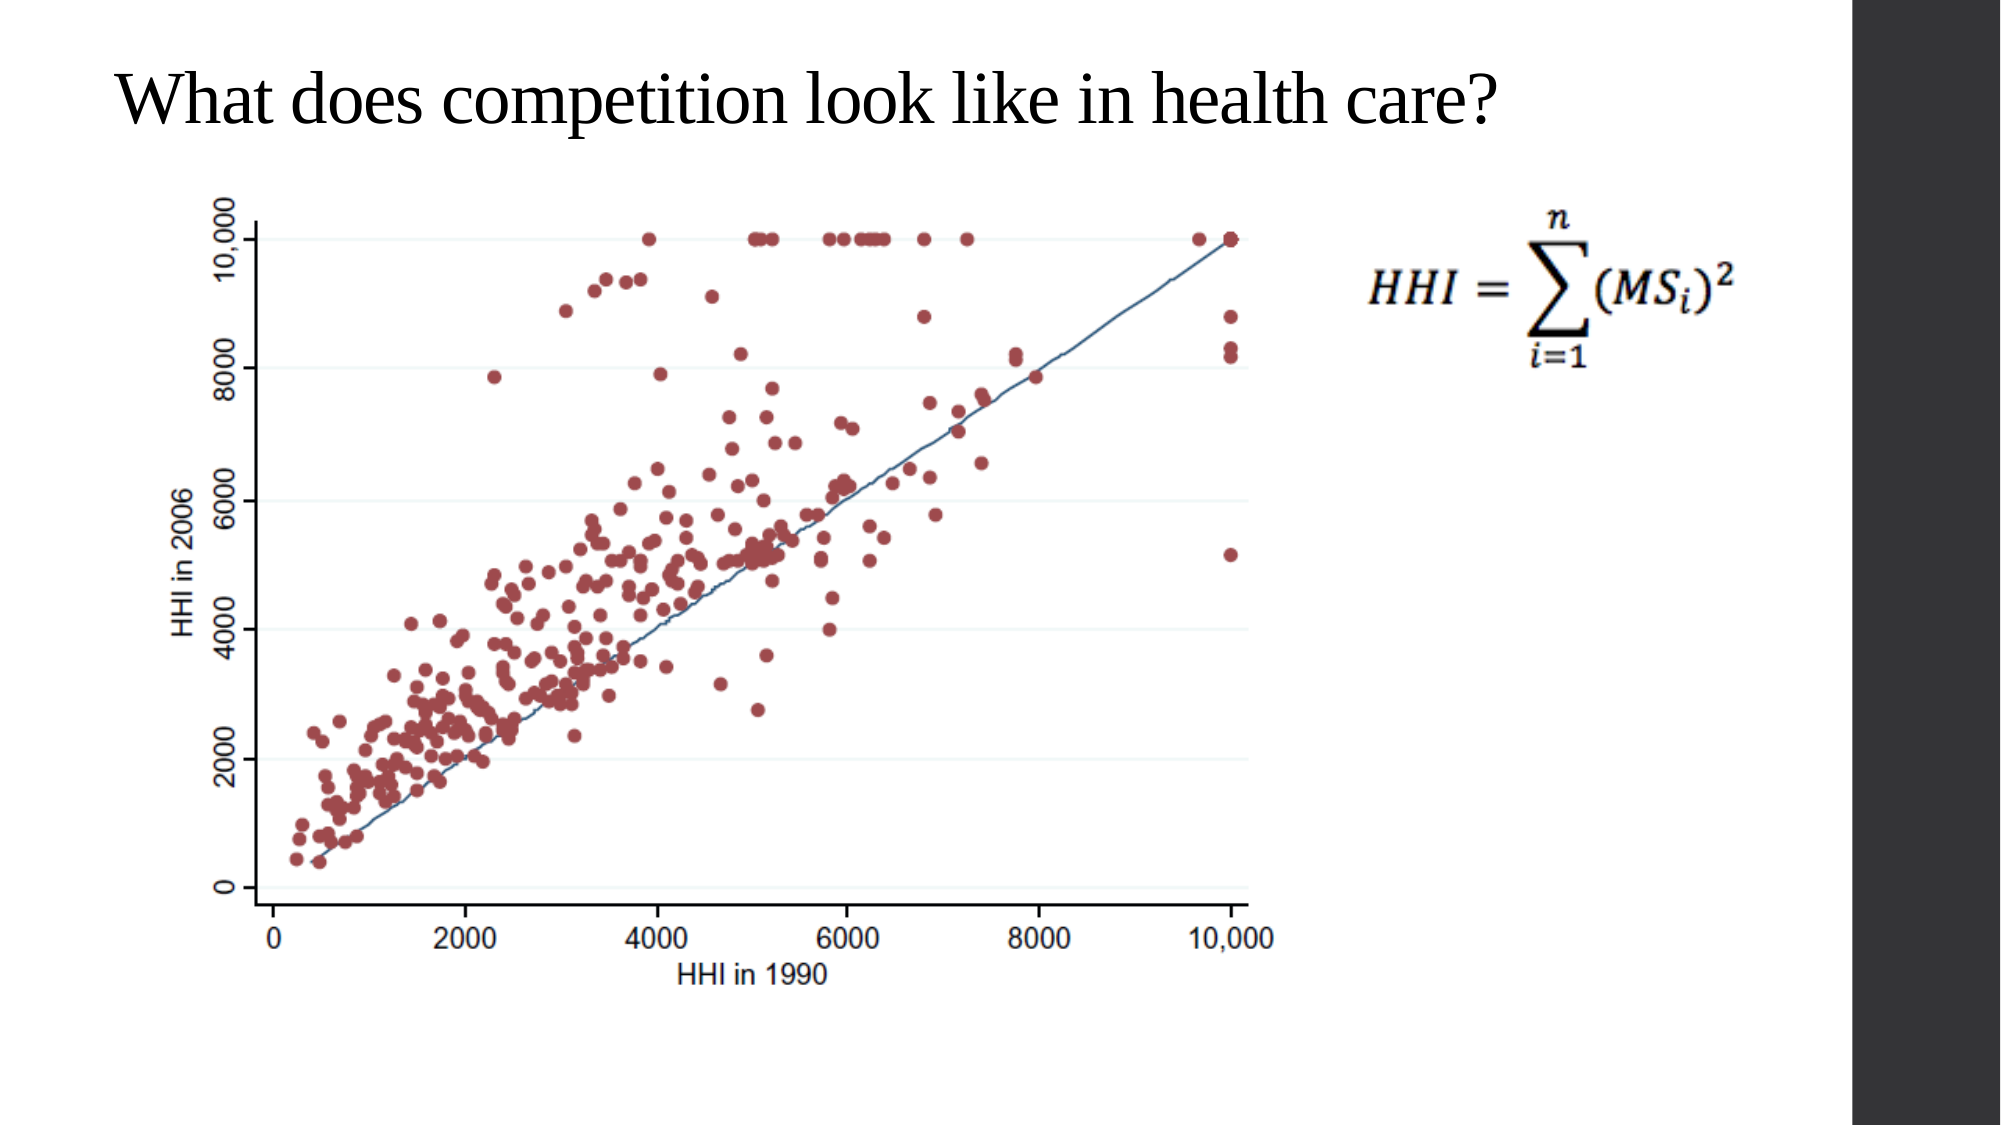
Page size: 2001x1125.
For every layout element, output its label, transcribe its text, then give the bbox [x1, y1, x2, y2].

title What does competition look like in health care? [99, 44, 1813, 148]
picture [74, 174, 1777, 1010]
